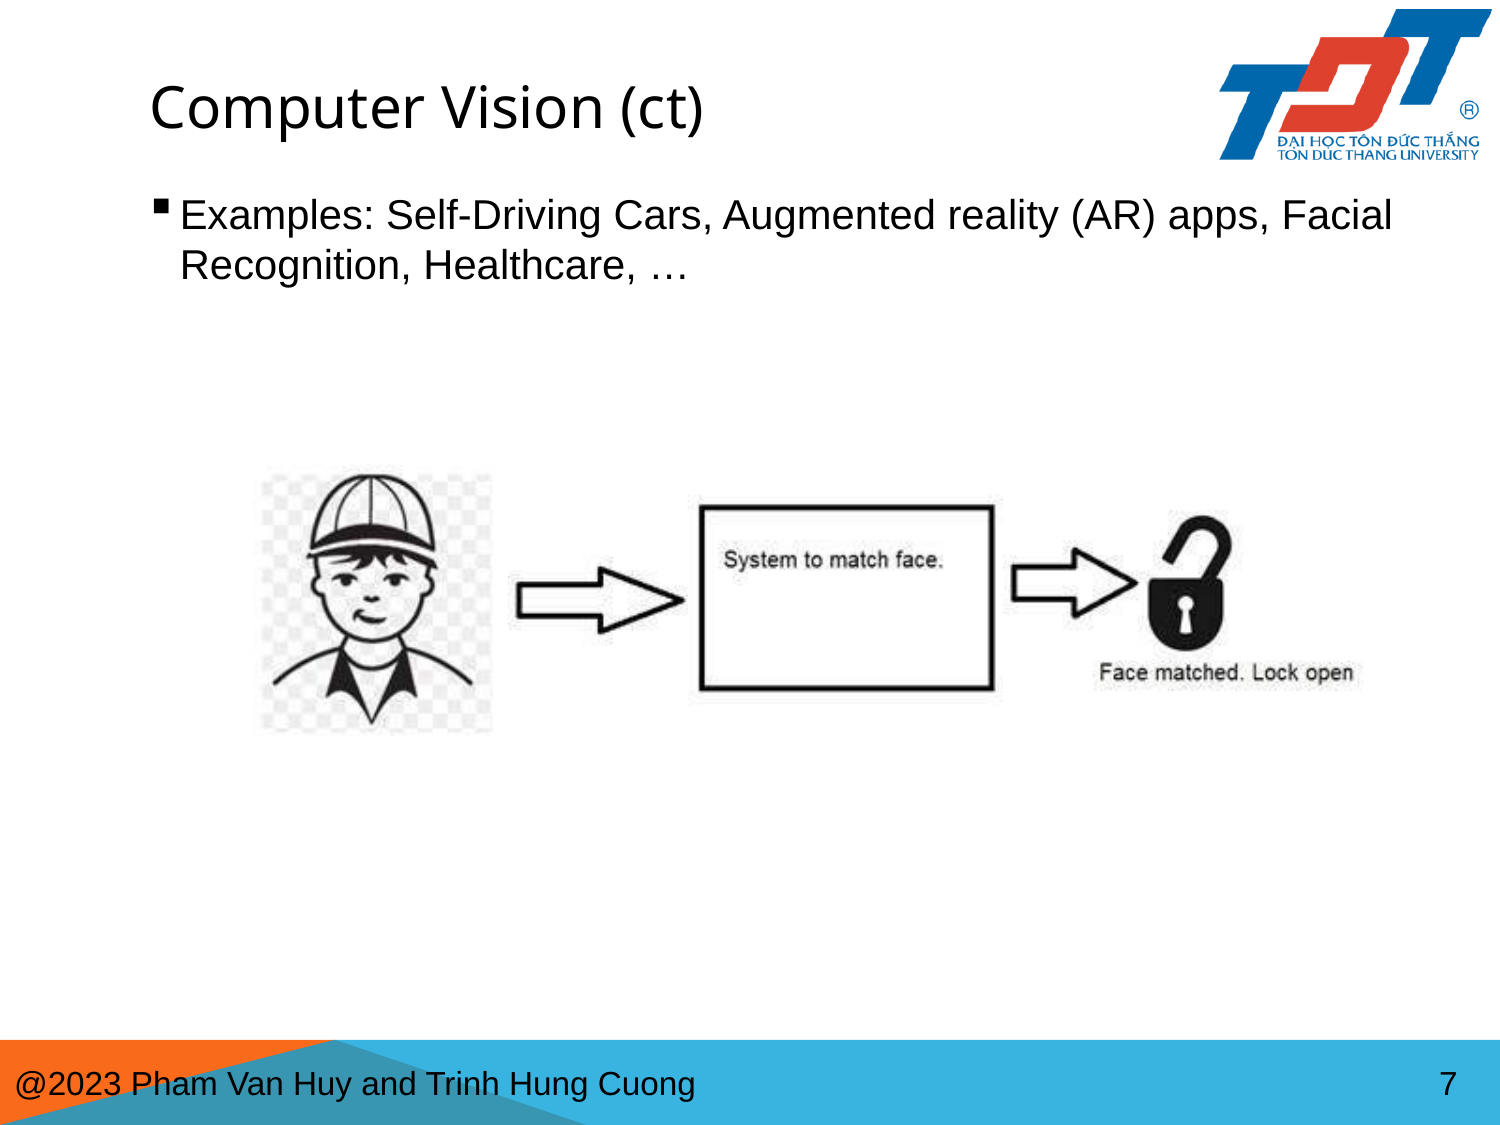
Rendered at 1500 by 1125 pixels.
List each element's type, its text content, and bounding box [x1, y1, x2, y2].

title Computer Vision (ct) [134, 59, 1369, 150]
list Examples: Self-Driving Cars, Augmented reality (AR) apps, Facial Recognition, Healthcare, … [134, 180, 1478, 1030]
picture [1219, 9, 1492, 160]
picture [193, 420, 1372, 776]
